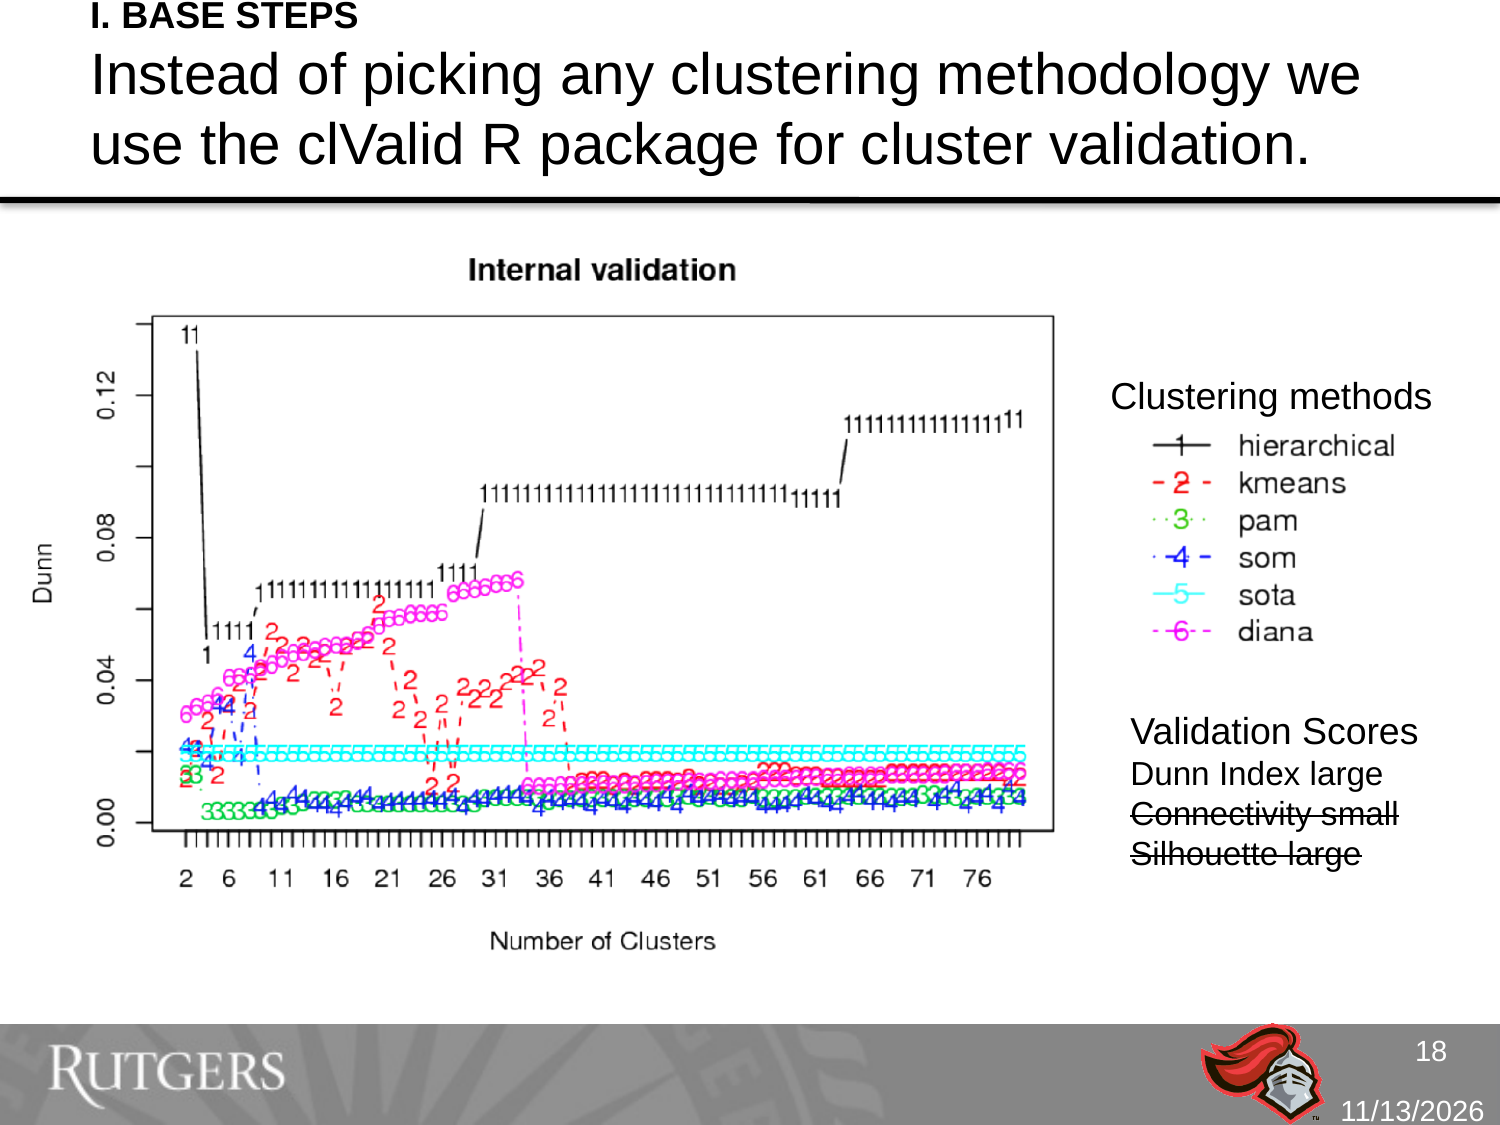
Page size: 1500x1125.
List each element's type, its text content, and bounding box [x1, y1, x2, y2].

title I. BASE STEPS Instead of picking any clustering methodology we use the clValid R package for cluster validation. [74, 0, 1426, 176]
text_box Validation Scores Dunn Index large Connectivity small Silhouette large [1115, 699, 1434, 880]
slide_number 18 [1362, 1024, 1463, 1063]
picture [1151, 413, 1400, 664]
text_box Clustering methods [1095, 364, 1448, 425]
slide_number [1149, 1084, 1500, 1125]
picture [0, 78, 1500, 1125]
